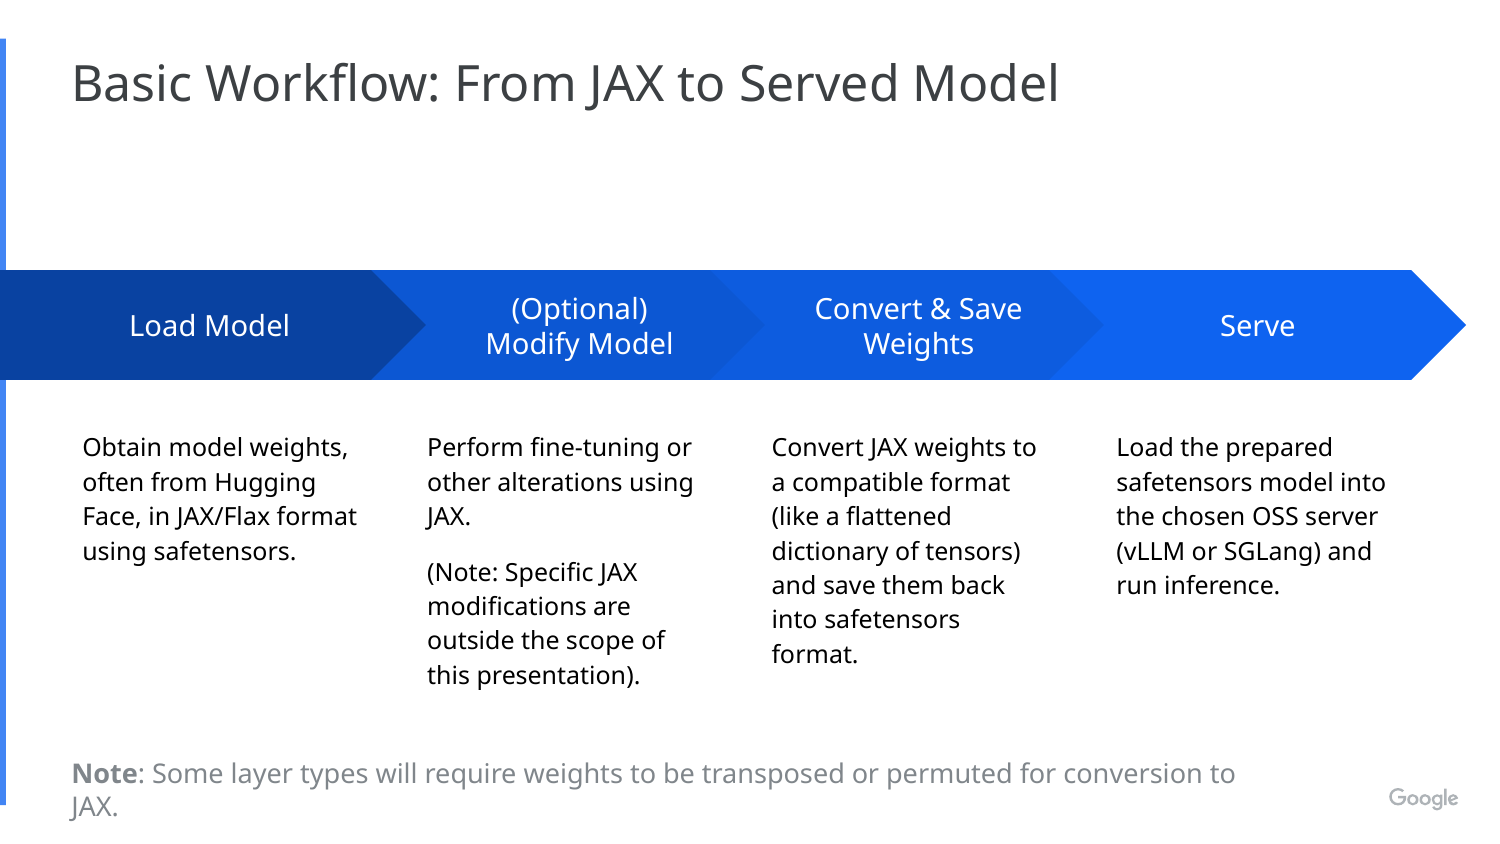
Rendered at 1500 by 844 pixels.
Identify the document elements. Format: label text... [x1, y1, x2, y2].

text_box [371, 269, 708, 842]
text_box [710, 269, 1048, 842]
title Basic Workflow: From JAX to Served Model [56, 43, 1336, 215]
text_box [0, 269, 369, 842]
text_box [1049, 269, 1467, 842]
